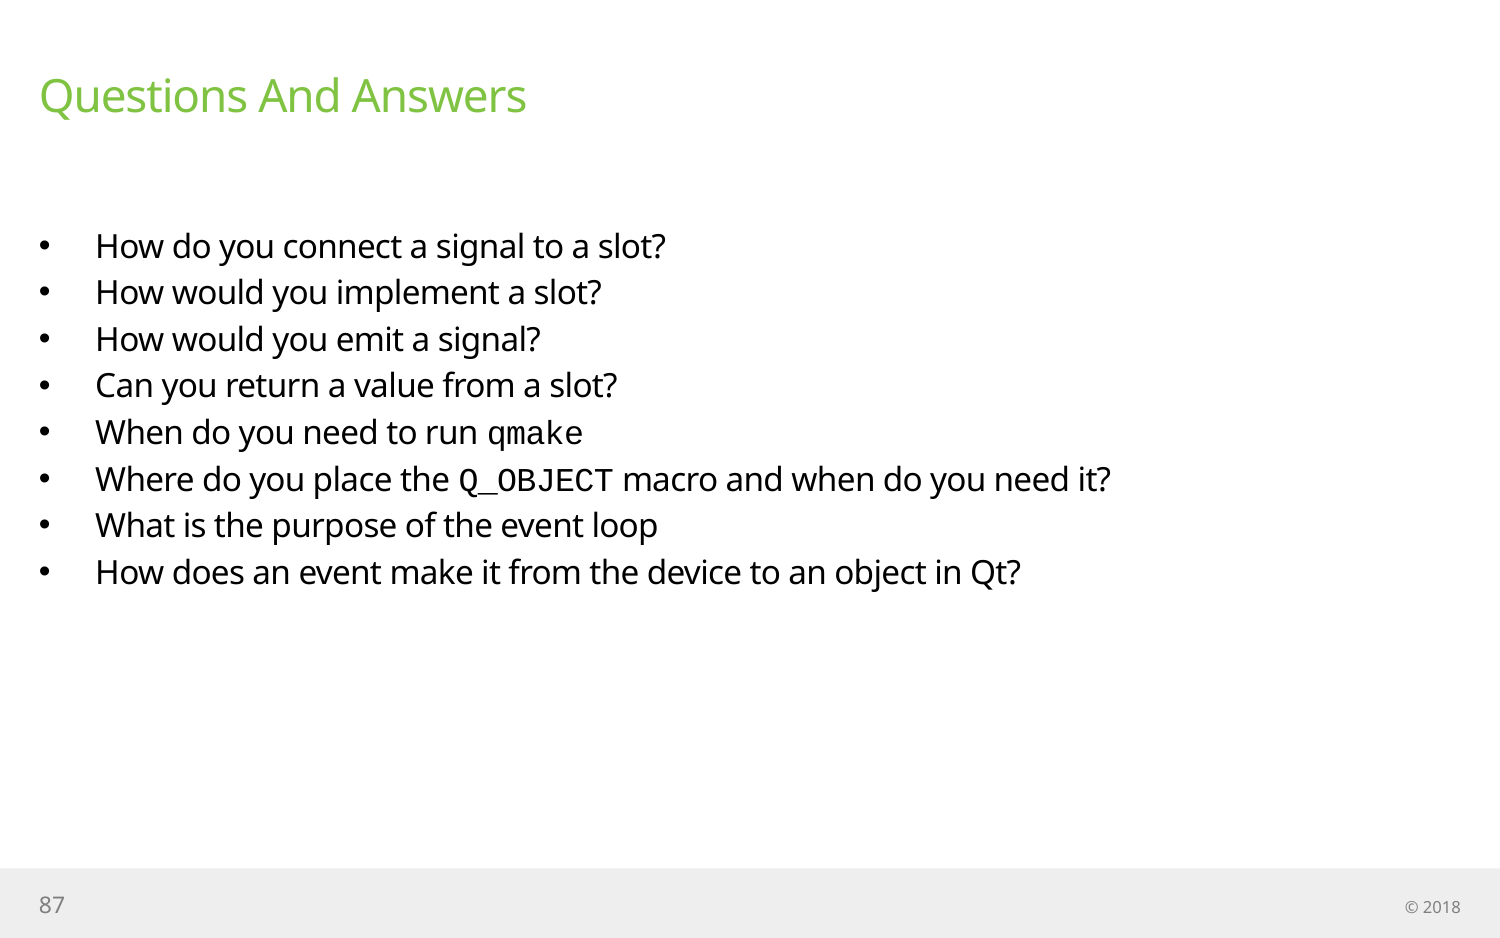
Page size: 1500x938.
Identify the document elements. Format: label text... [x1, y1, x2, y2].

slide_number 87 [39, 892, 410, 921]
list How do you connect a signal to a slot? How would you implement a slot? How would you emit a signal? Can you return a value from a slot? When do you need to run qmake Where do you place the Q_OBJECT macro and when do you need it? What is the purpose of the event loop How does an event make it from the device to an object in Qt? [39, 224, 1471, 846]
footer © 2018 [1188, 896, 1461, 917]
title Questions And Answers [39, 66, 1052, 195]
